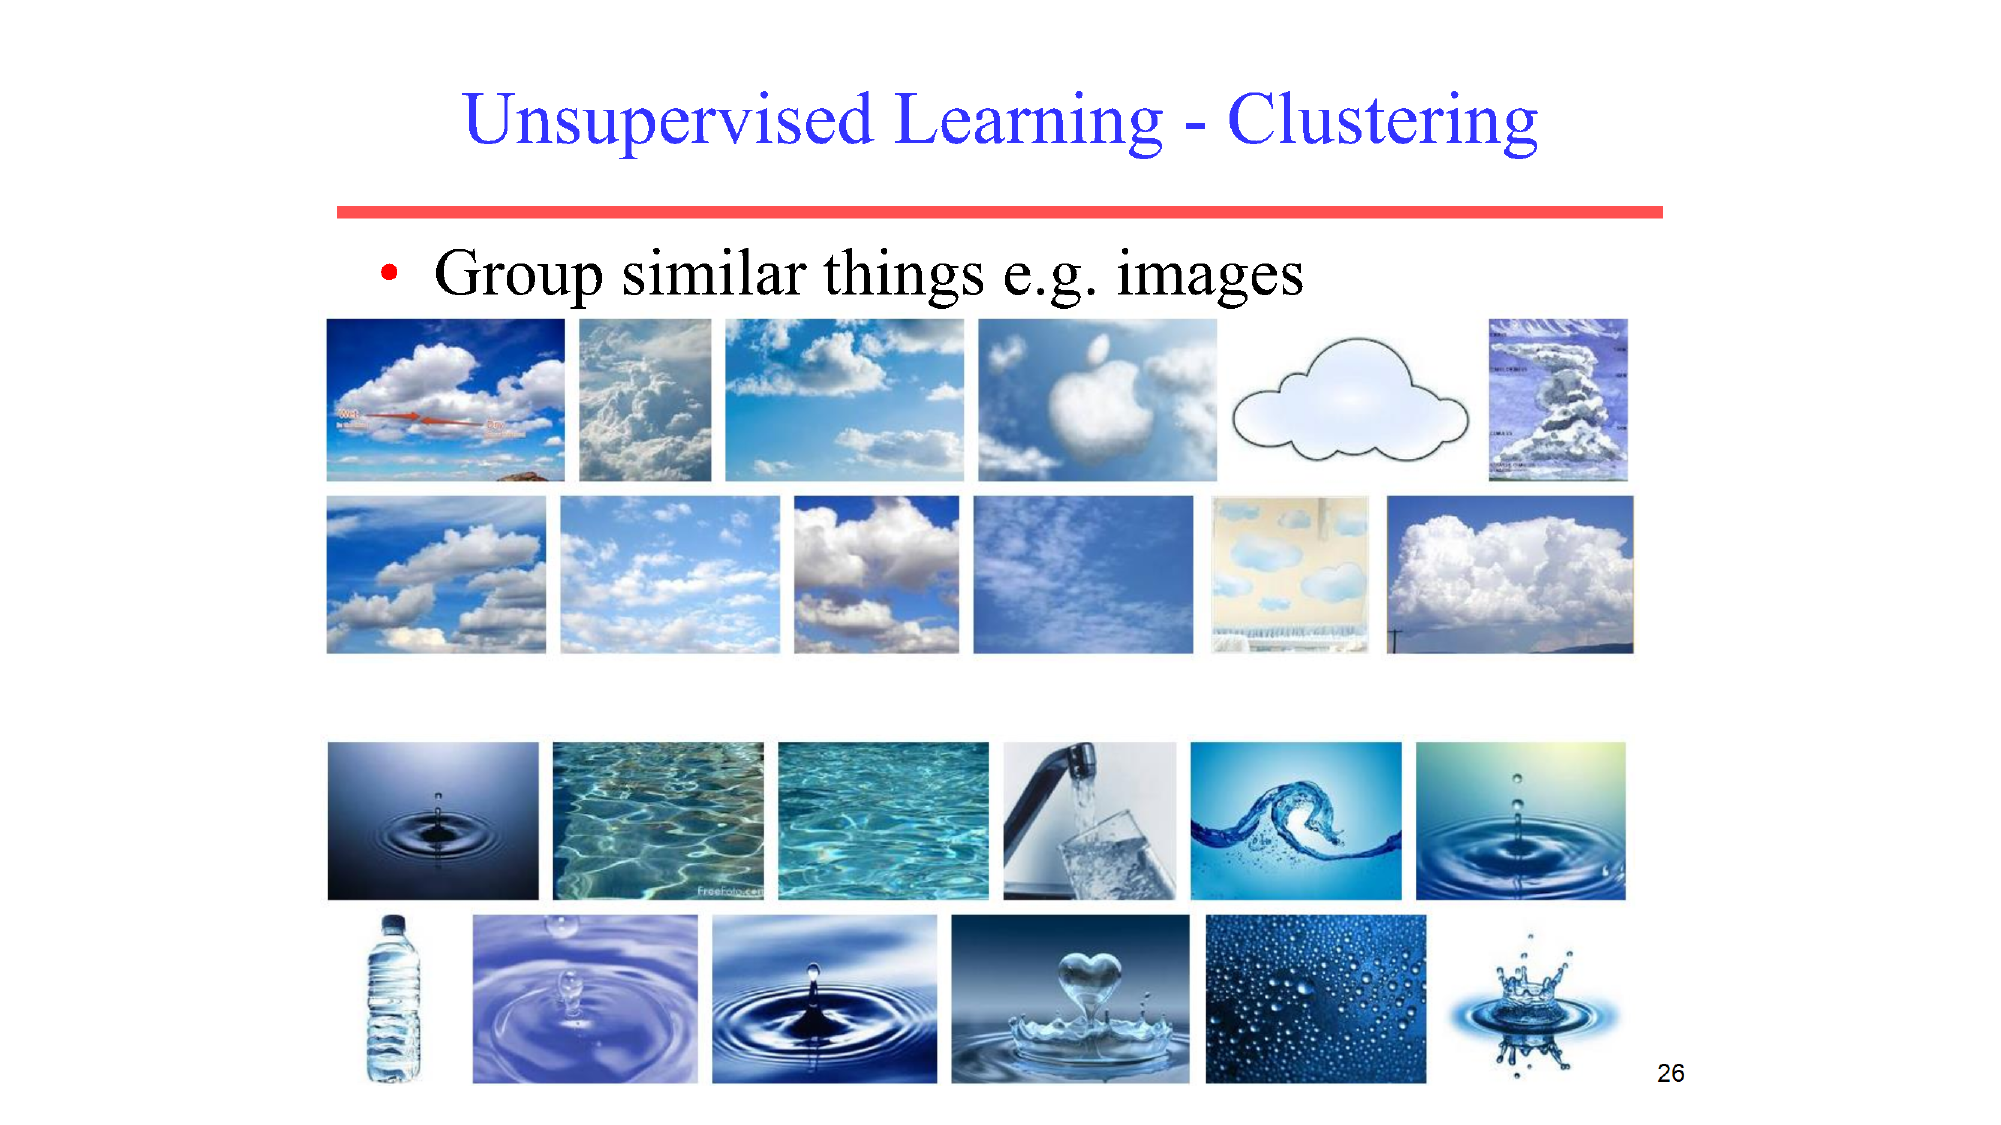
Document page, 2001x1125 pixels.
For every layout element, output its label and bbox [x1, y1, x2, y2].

picture [249, 0, 1751, 1125]
